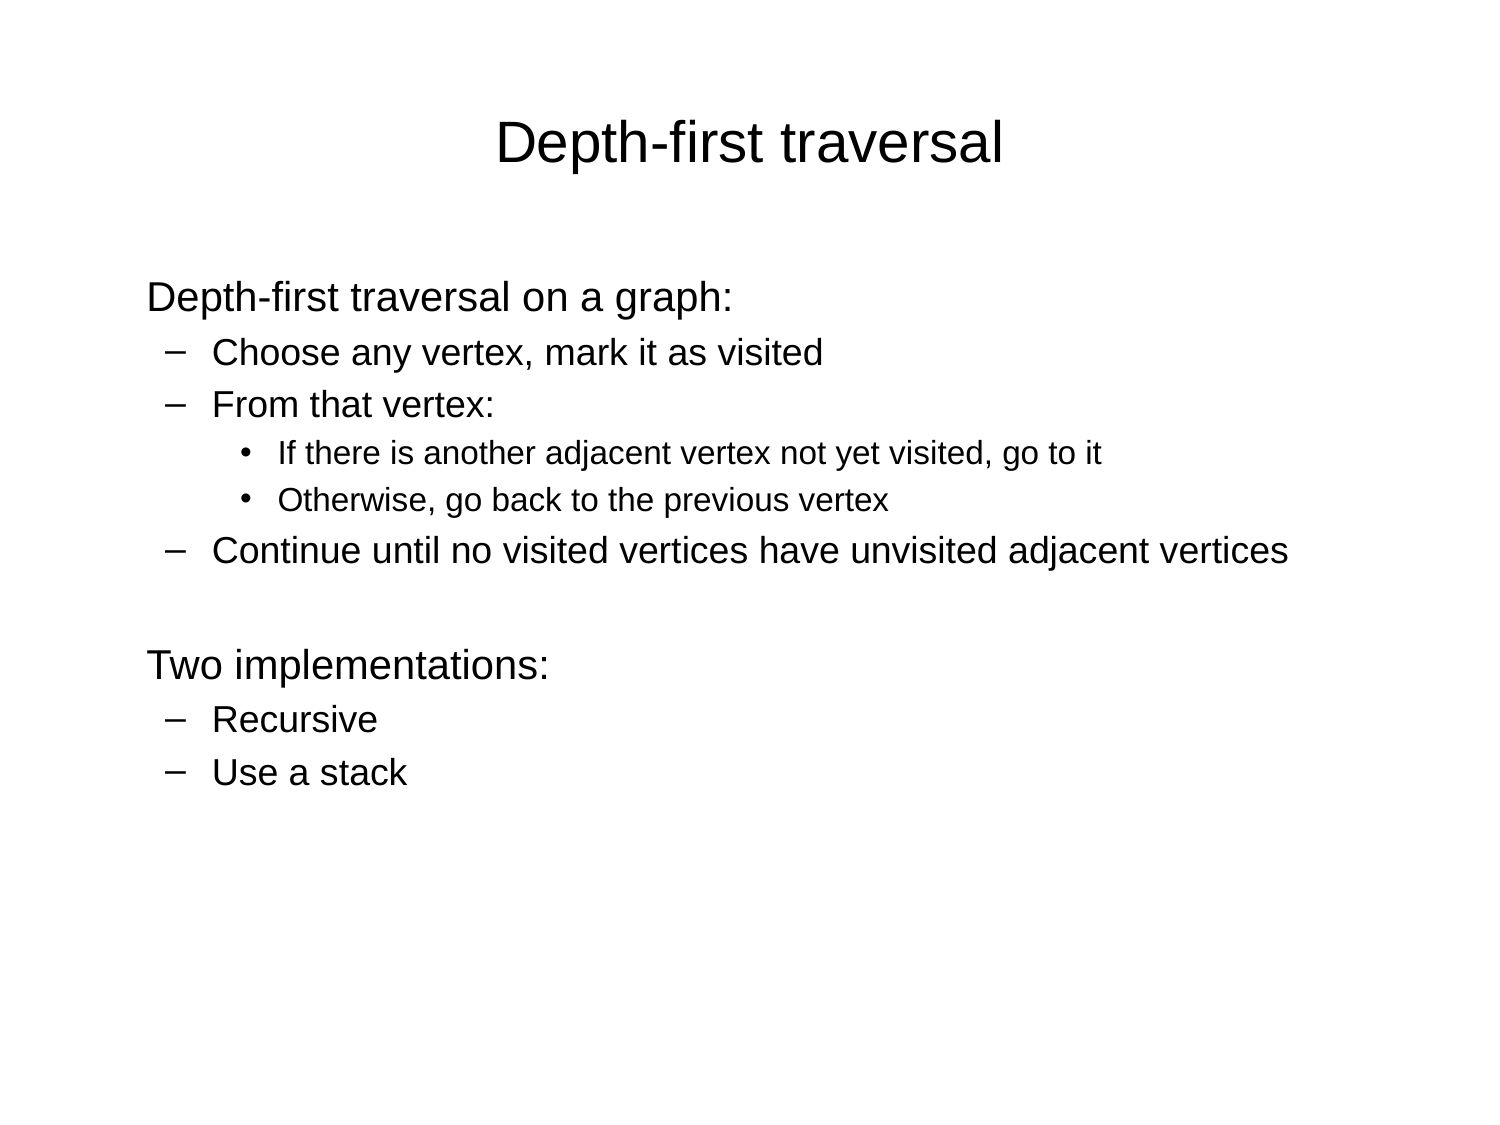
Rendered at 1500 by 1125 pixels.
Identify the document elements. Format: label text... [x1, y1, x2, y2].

list Depth-first traversal on a graph: Choose any vertex, mark it as visited From that vertex: If there is another adjacent vertex not yet visited, go to it Otherwise, go back to the previous vertex Continue until no visited vertices have unvisited adjacent vertices Two implementations: Recursive Use a stack [74, 262, 1426, 1006]
title Depth-first traversal [74, 44, 1426, 233]
